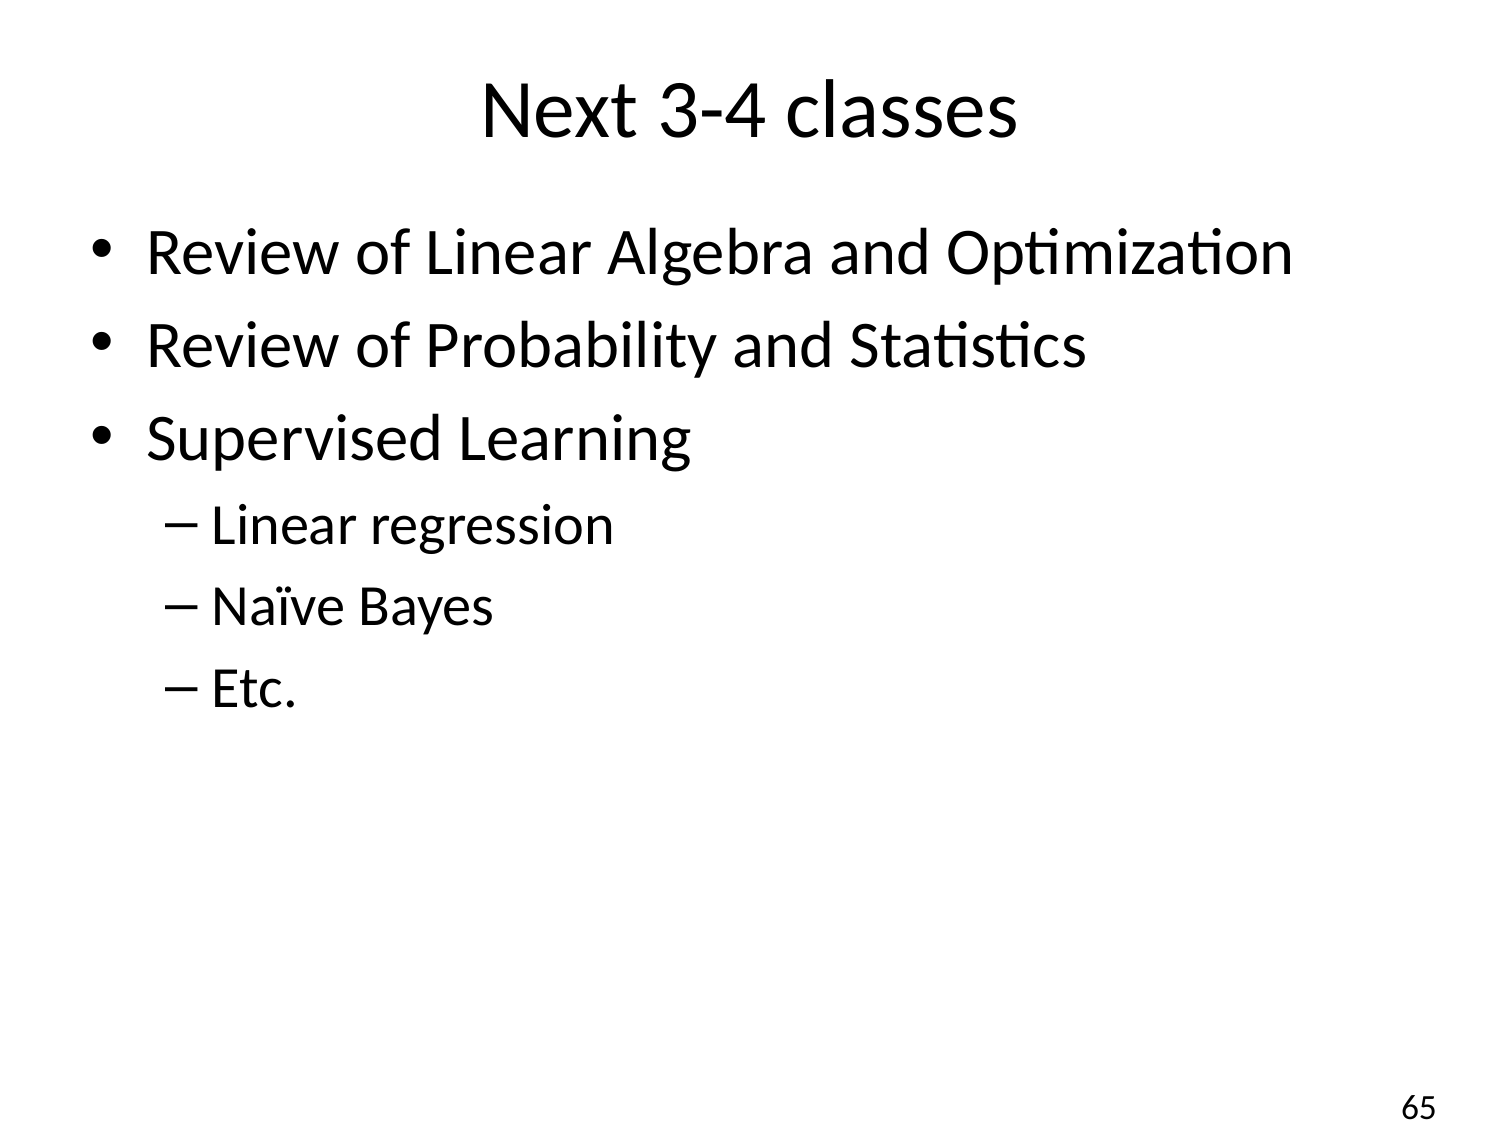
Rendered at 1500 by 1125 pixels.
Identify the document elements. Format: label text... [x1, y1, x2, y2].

title Next 3-4 classes [75, 45, 1425, 163]
list Review of Linear Algebra and Optimization Review of Probability and Statistics Supervised Learning Linear regression Naïve Bayes Etc. [75, 200, 1425, 1005]
